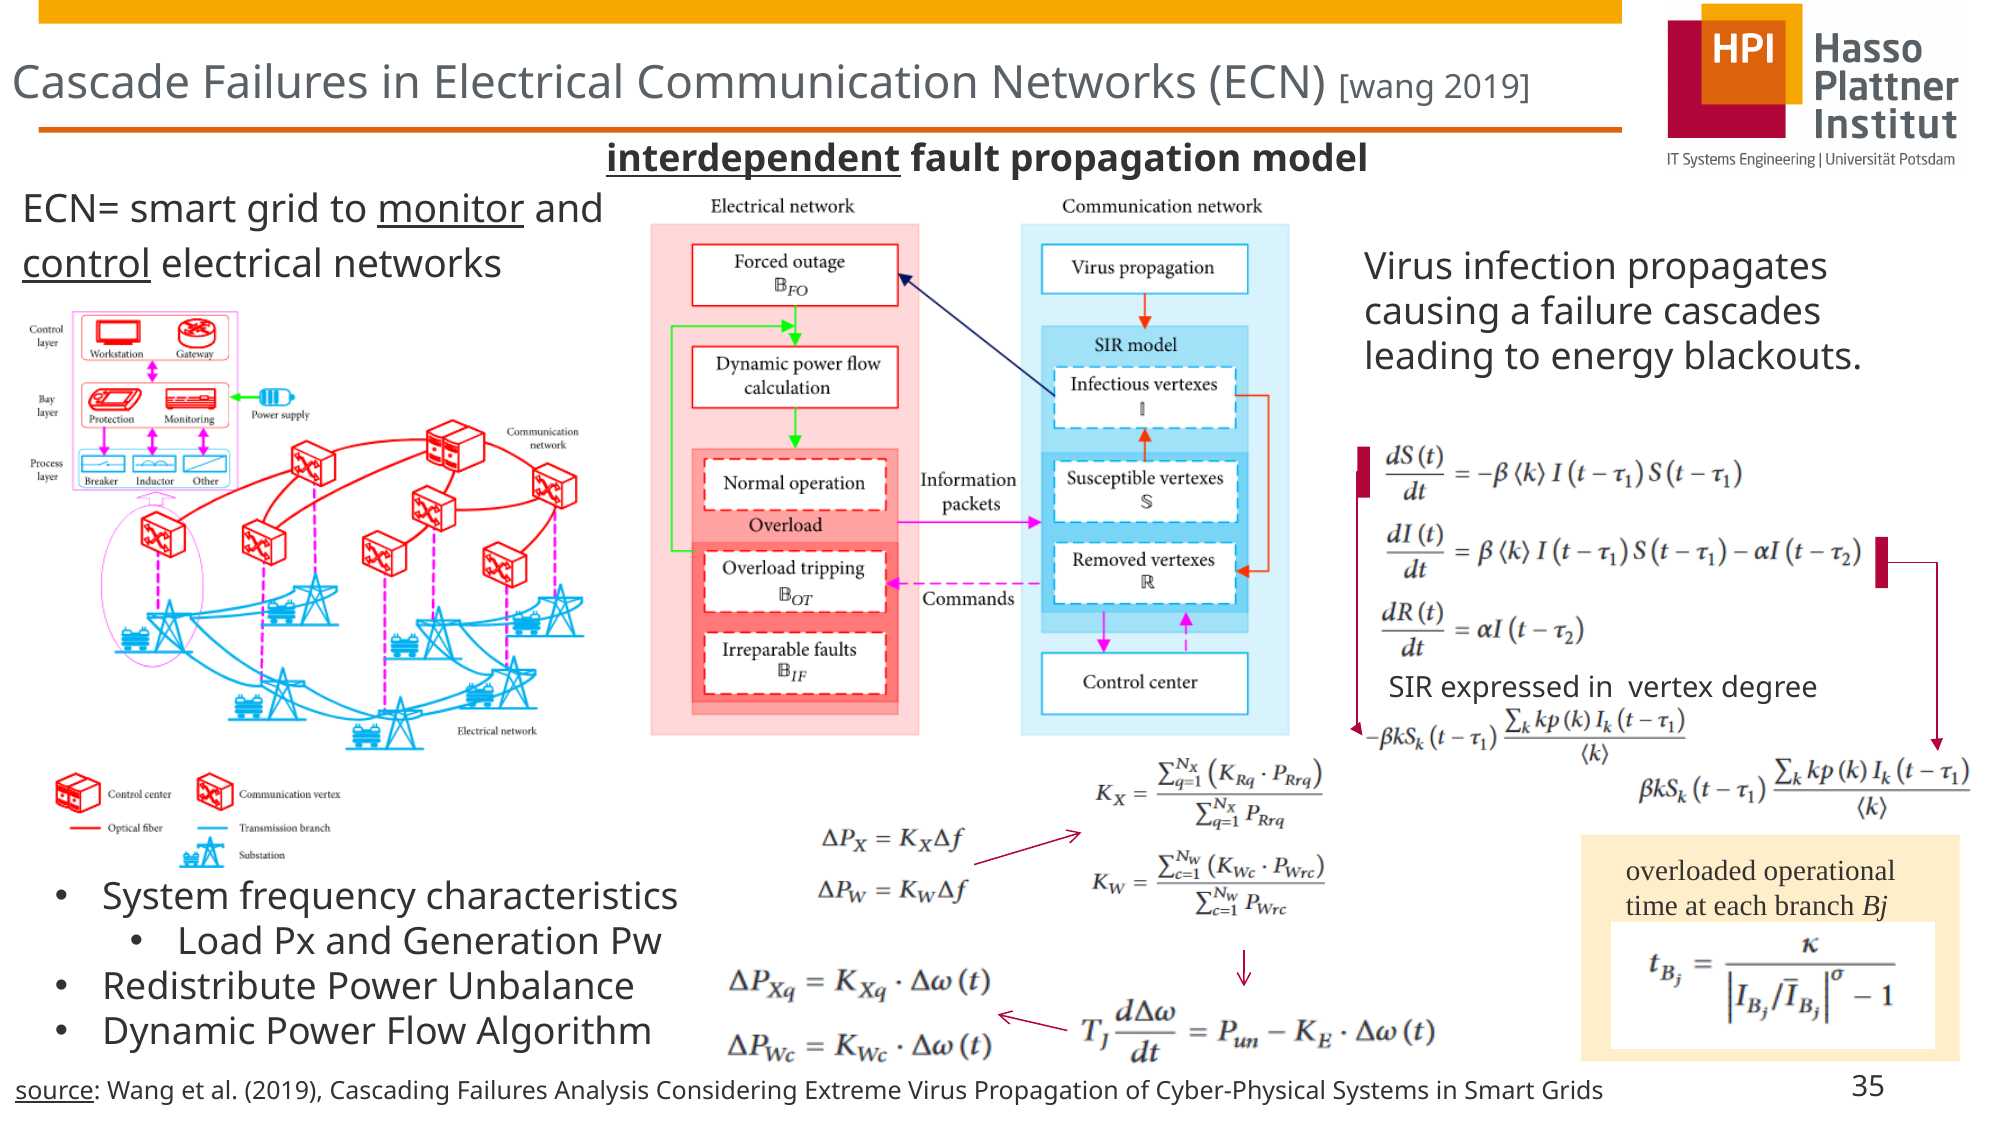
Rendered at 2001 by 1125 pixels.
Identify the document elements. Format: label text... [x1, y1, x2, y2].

picture [1362, 694, 1978, 834]
picture [1066, 988, 1451, 1072]
picture [808, 817, 975, 912]
text_box overloaded operational time at each branch Bj [1611, 843, 1936, 924]
list ECN= smart grid to monitor and control electrical networks [22, 174, 623, 282]
text_box [1355, 445, 1372, 500]
picture [628, 178, 1333, 924]
picture [23, 302, 602, 875]
text_box [1874, 535, 1890, 590]
slide_number 35 [1834, 1064, 1961, 1107]
picture [1664, 0, 1965, 170]
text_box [973, 832, 1082, 865]
text_box source: Wang et al. (2019), Cascading Failures Analysis Considering Extreme Virus Propagation of Cyber-Physical Systems in Smart Grids [15, 1074, 1854, 1118]
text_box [997, 1014, 1068, 1031]
title Cascade Failures in Electrical Communication Networks (ECN) [wang 2019] [11, 29, 1686, 109]
text_box interdependent fault propagation model [591, 126, 1474, 187]
text_box Virus infection propagates causing a failure cascades leading to energy blackouts. [1349, 234, 1898, 385]
text_box [1579, 832, 1962, 1063]
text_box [1357, 471, 1363, 736]
picture [722, 959, 998, 1070]
text_box SIR expressed in vertex degree [1373, 661, 1882, 711]
picture [1610, 922, 1935, 1050]
text_box System frequency characteristics Load Px and Generation Pw Redistribute Power Unbalance Dynamic Power Flow Algorithm [40, 864, 760, 1060]
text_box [1887, 562, 1939, 752]
picture [1378, 435, 1869, 668]
